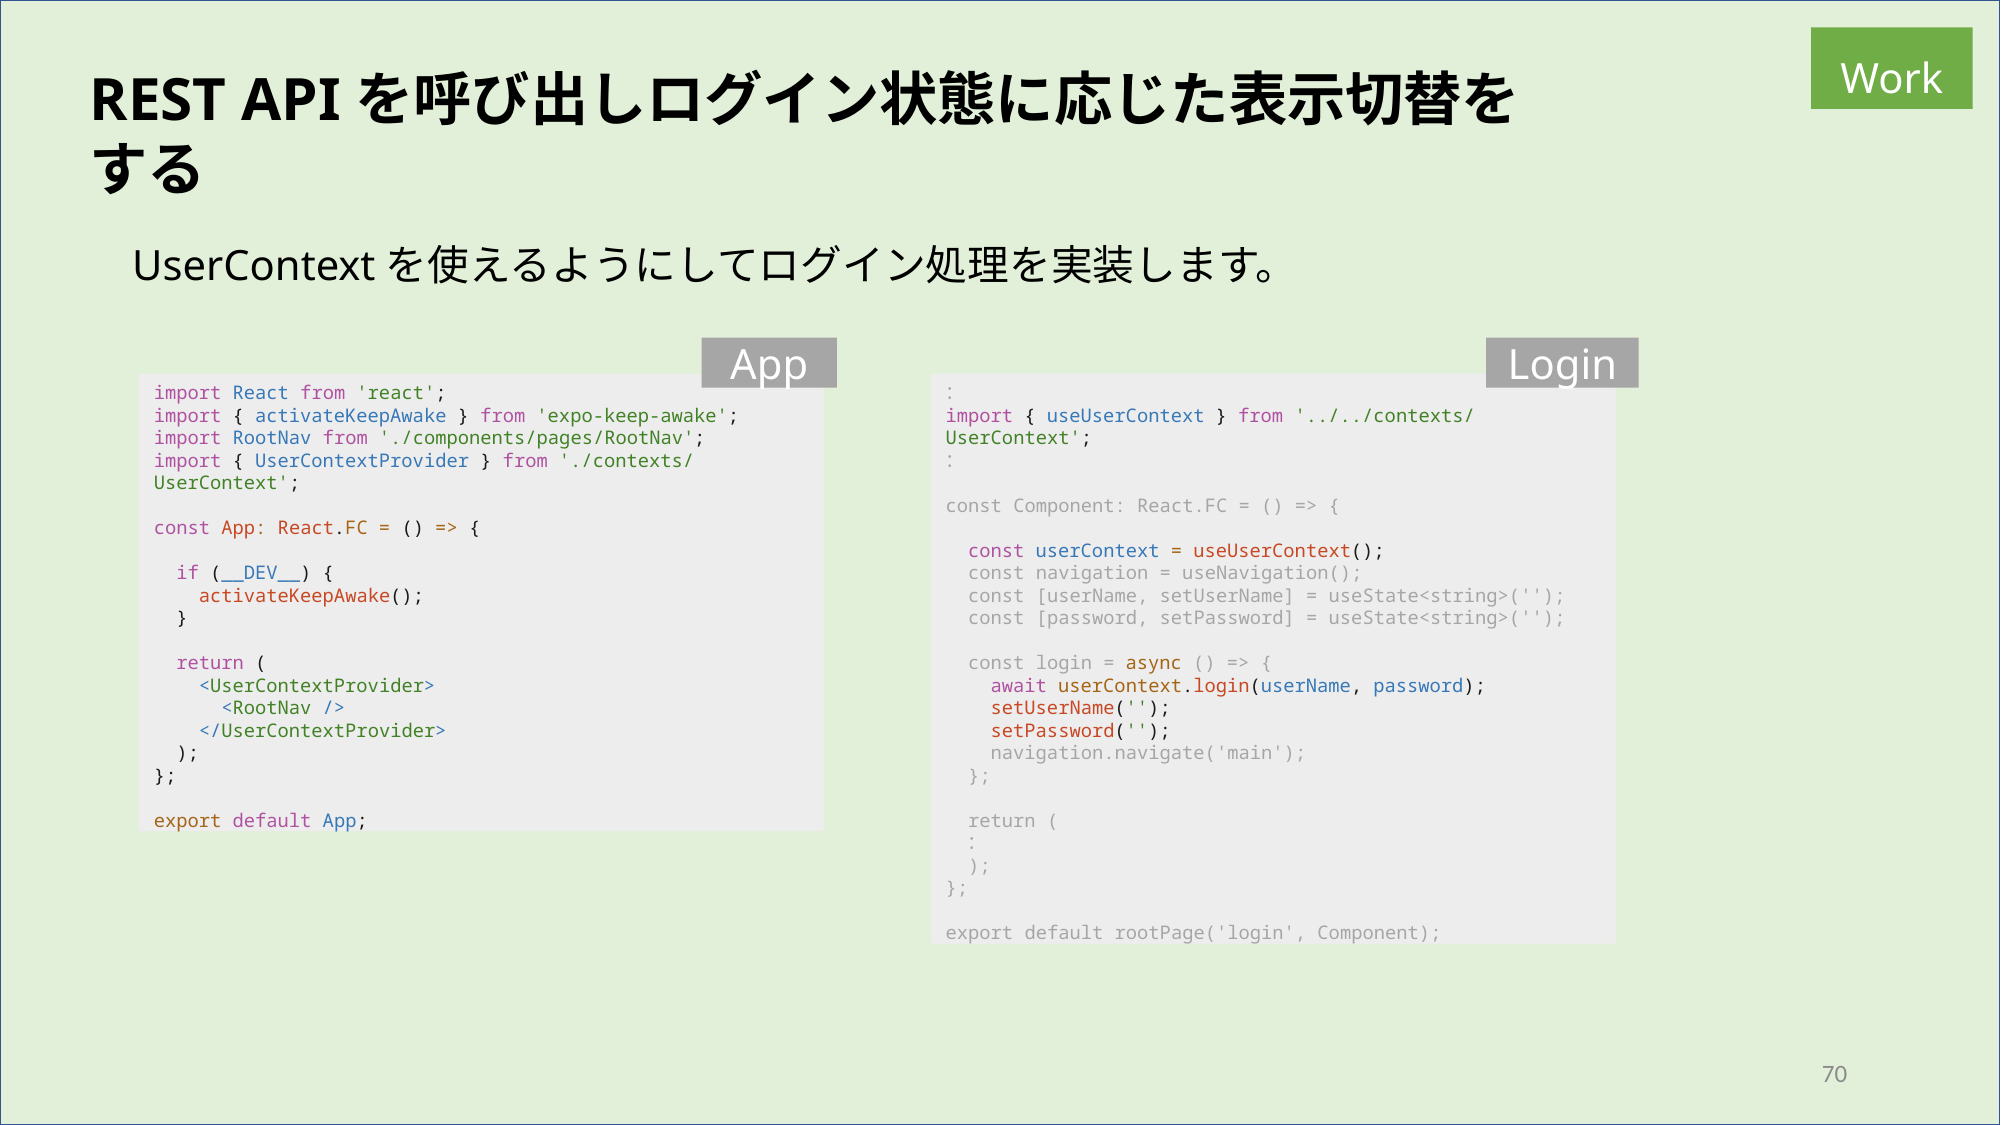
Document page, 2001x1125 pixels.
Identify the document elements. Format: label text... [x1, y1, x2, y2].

text_box Login [1486, 337, 1639, 388]
text_box REST APIを呼び出しログイン状態に応じた表示切替をする [74, 54, 1563, 210]
text_box import React from 'react'; import { activateKeepAwake } from 'expo-keep-awake'; import RootNav from './components/pages/RootNav'; import { UserContextProvider } from './contexts/UserContext'; const App: React.FC = () => { if (__DEV__) { activateKeepAwake(); } return ( <UserContextProvider> <RootNav /> </UserContextProvider> ); }; export default App; [139, 373, 824, 832]
text_box Work [1811, 27, 1973, 109]
text_box [0, 0, 2000, 1125]
slide_number 70 [1412, 1042, 1863, 1103]
text_box App [701, 337, 837, 388]
text_box ： import { useUserContext } from '../../contexts/UserContext'; ： const Component: React.FC = () => { const userContext = useUserContext(); const navigation = useNavigation(); const [userName, setUserName] = useState<string>(''); const [password, setPassword] = useState<string>(''); const login = async () => { await userContext.login(userName, password); setUserName(''); setPassword(''); navigation.navigate('main'); }; return ( ： ); }; export default rootPage('login', Component); [930, 373, 1616, 944]
text_box UserContextを使えるようにしてログイン処理を実装します。 [117, 214, 1904, 363]
